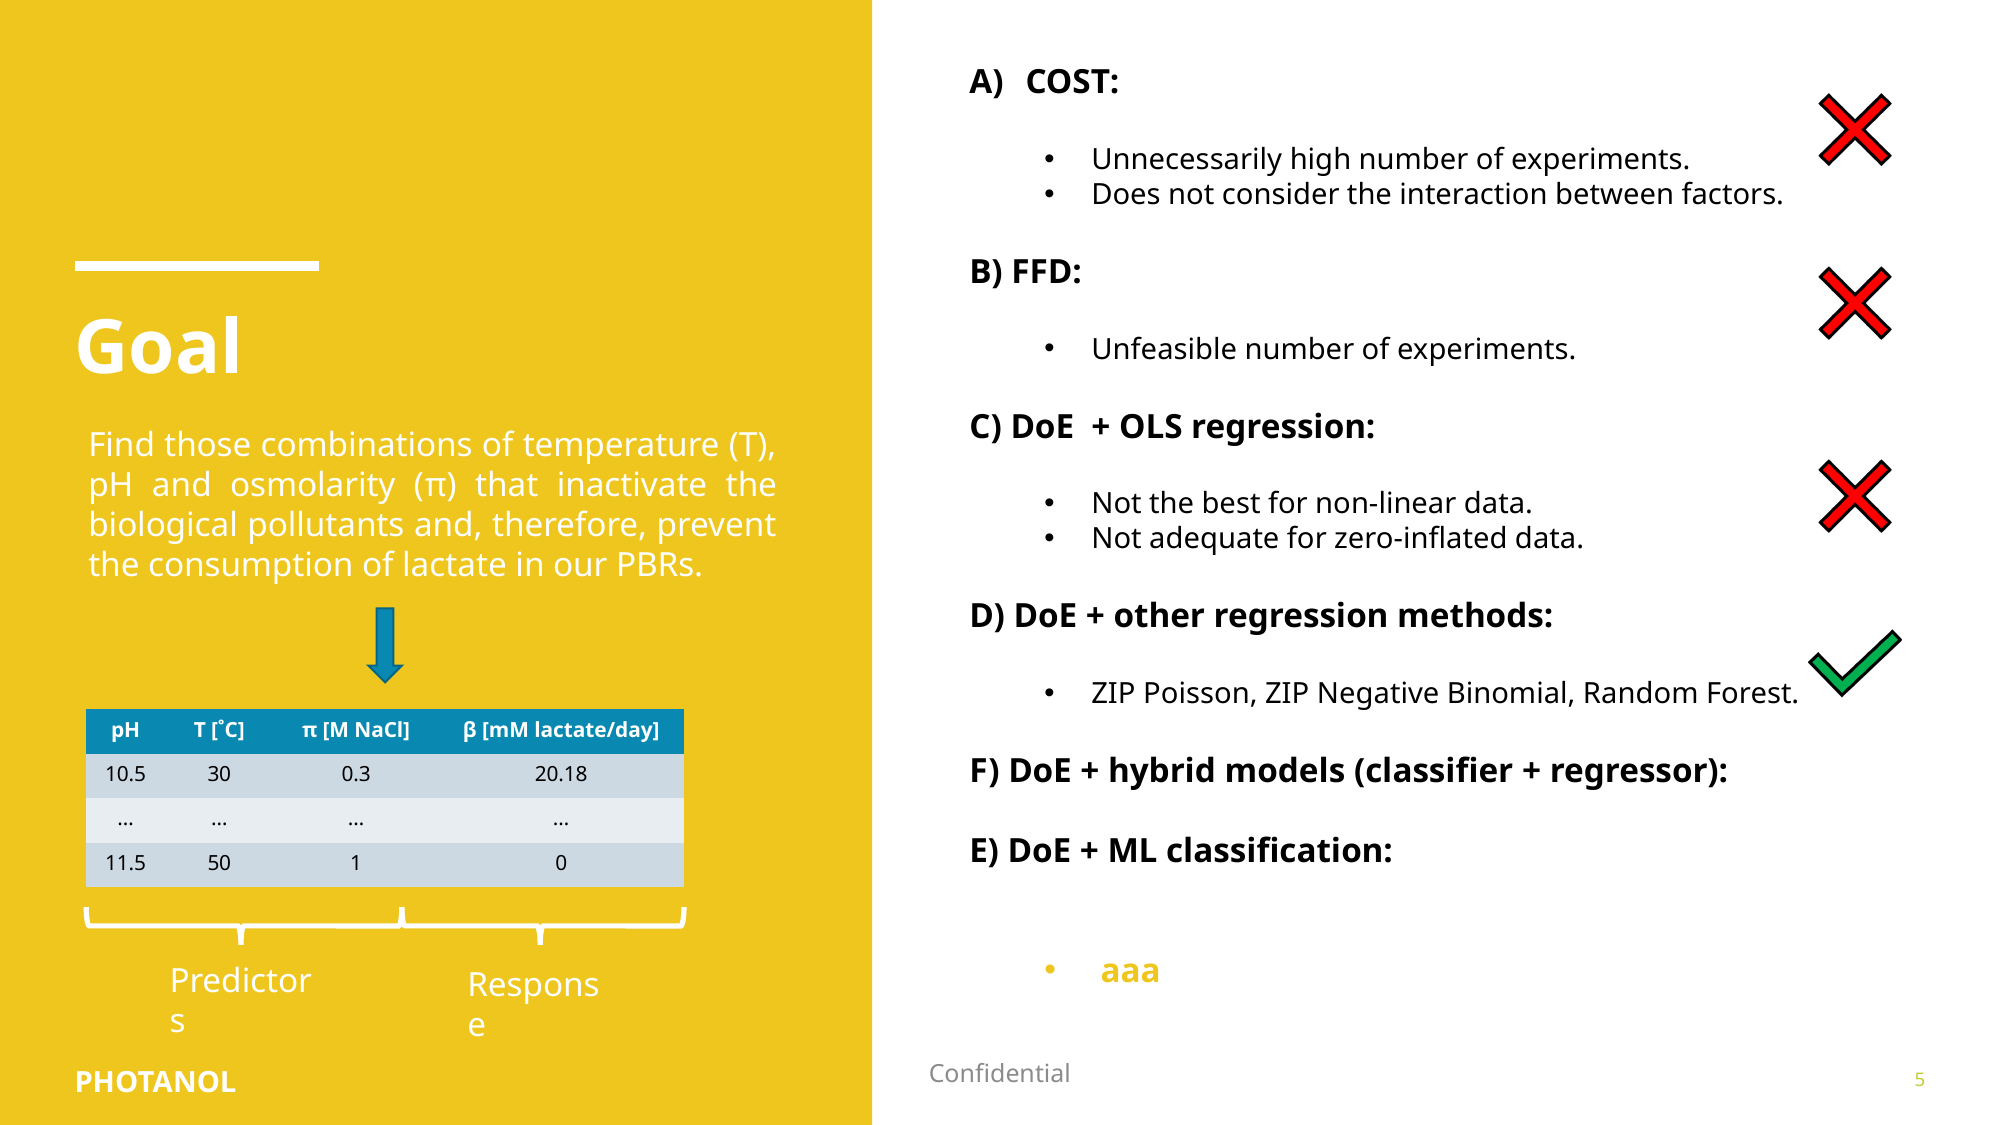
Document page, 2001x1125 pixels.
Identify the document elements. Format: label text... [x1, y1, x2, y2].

table_cell 1 [274, 843, 439, 887]
table_cell … [439, 798, 684, 843]
table_header β [mM lactate/day] [439, 709, 684, 754]
table_cell … [86, 798, 165, 843]
table_header pH [86, 709, 165, 754]
table_cell 50 [165, 843, 274, 887]
text_box Predictors [154, 951, 336, 1036]
table_header π [M NaCl] [274, 709, 439, 754]
picture [1808, 256, 1902, 350]
table_header T [˚C] [165, 709, 274, 754]
text_box [401, 907, 685, 945]
table_cell 0.3 [274, 754, 439, 798]
table_cell … [165, 798, 274, 843]
list Photanol [59, 1060, 431, 1101]
table_cell 30 [165, 754, 274, 798]
table_cell 11.5 [86, 843, 165, 887]
table_cell 0 [439, 843, 684, 887]
text_box [365, 607, 405, 684]
picture [1808, 83, 1902, 176]
text_box Confidential [662, 1042, 954, 1103]
table_cell … [274, 798, 439, 843]
title Goal [59, 179, 793, 417]
text_box COST: Unnecessarily high number of experiments. Does not consider the interaction between factors. B) FFD: Unfeasible number of experiments. C) DoE + OLS regression: Not the best for non-linear data. Not adequate for zero-inflated data. D) DoE + other regression methods: ZIP Poisson, ZIP Negative Binomial, Random Forest. F) DoE + hybrid models (classifier + regressor): E) DoE + ML classification: aaa [954, 53, 1955, 1125]
table_cell 20.18 [439, 754, 684, 798]
picture [1808, 616, 1902, 710]
list Find those combinations of temperature (T), pH and osmolarity (π) that inactivate the biological pollutants and, therefore, prevent the consumption of lactate in our PBRs. [73, 415, 793, 611]
table_cell 10.5 [86, 754, 165, 798]
picture [1808, 449, 1902, 543]
text_box [85, 907, 402, 945]
text_box Response [452, 955, 634, 1040]
